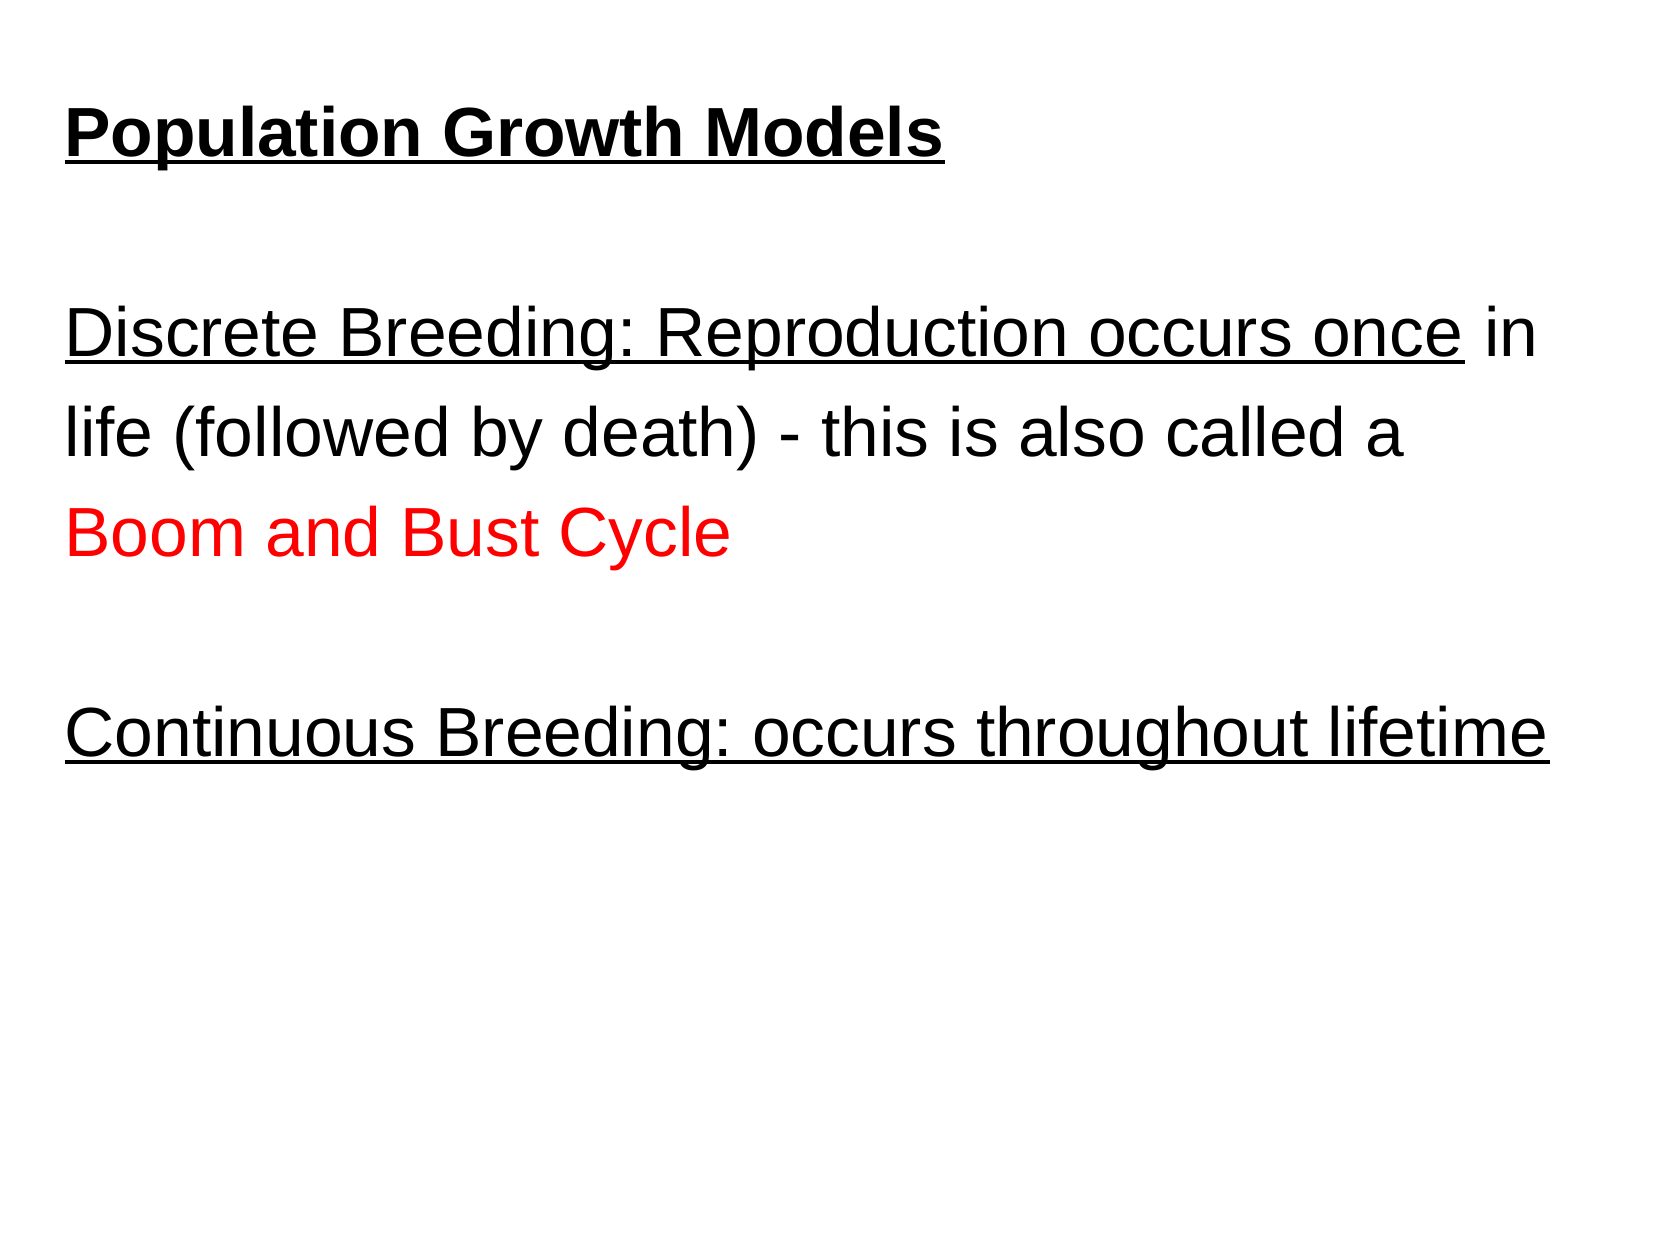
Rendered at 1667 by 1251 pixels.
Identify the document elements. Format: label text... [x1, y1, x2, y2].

text_box Population Growth Models Discrete Breeding: Reproduction occurs once in life (followed by death) - this is also called a Boom and Bust Cycle Continuous Breeding: occurs throughout lifetime [58, 63, 1593, 780]
